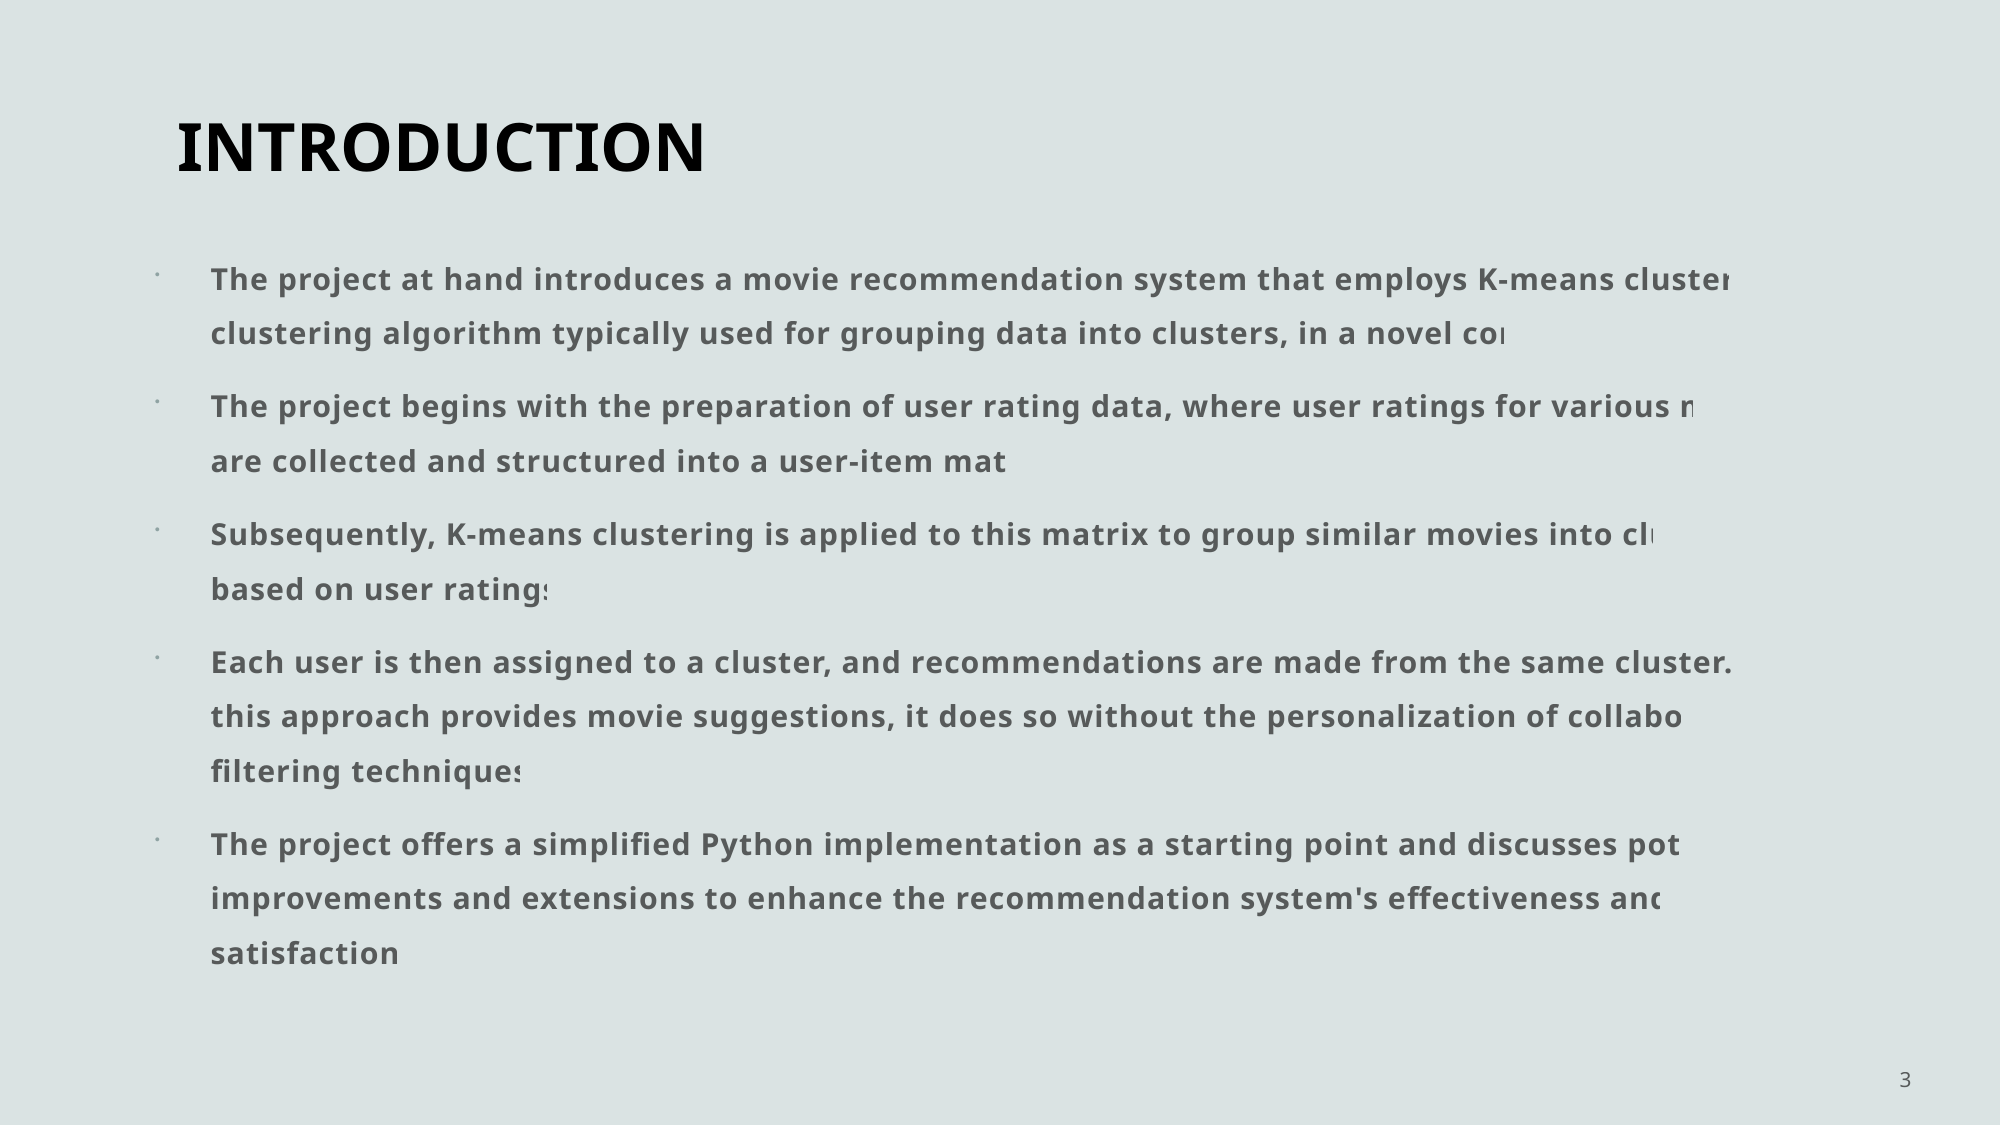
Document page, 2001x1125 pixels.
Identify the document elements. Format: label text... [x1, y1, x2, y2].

list The project at hand introduces a movie recommendation system that employs K-means clustering, a clustering algorithm typically used for grouping data into clusters, in a novel context. The project begins with the preparation of user rating data, where user ratings for various movies are collected and structured into a user-item matrix. Subsequently, K-means clustering is applied to this matrix to group similar movies into clusters based on user ratings. Each user is then assigned to a cluster, and recommendations are made from the same cluster. While this approach provides movie suggestions, it does so without the personalization of collaborative filtering techniques. The project offers a simplified Python implementation as a starting point and discusses potential improvements and extensions to enhance the recommendation system's effectiveness and user satisfaction. [137, 234, 1863, 984]
title INTRODUCTION [162, 67, 1838, 193]
slide_number 3 [1637, 1042, 1927, 1119]
